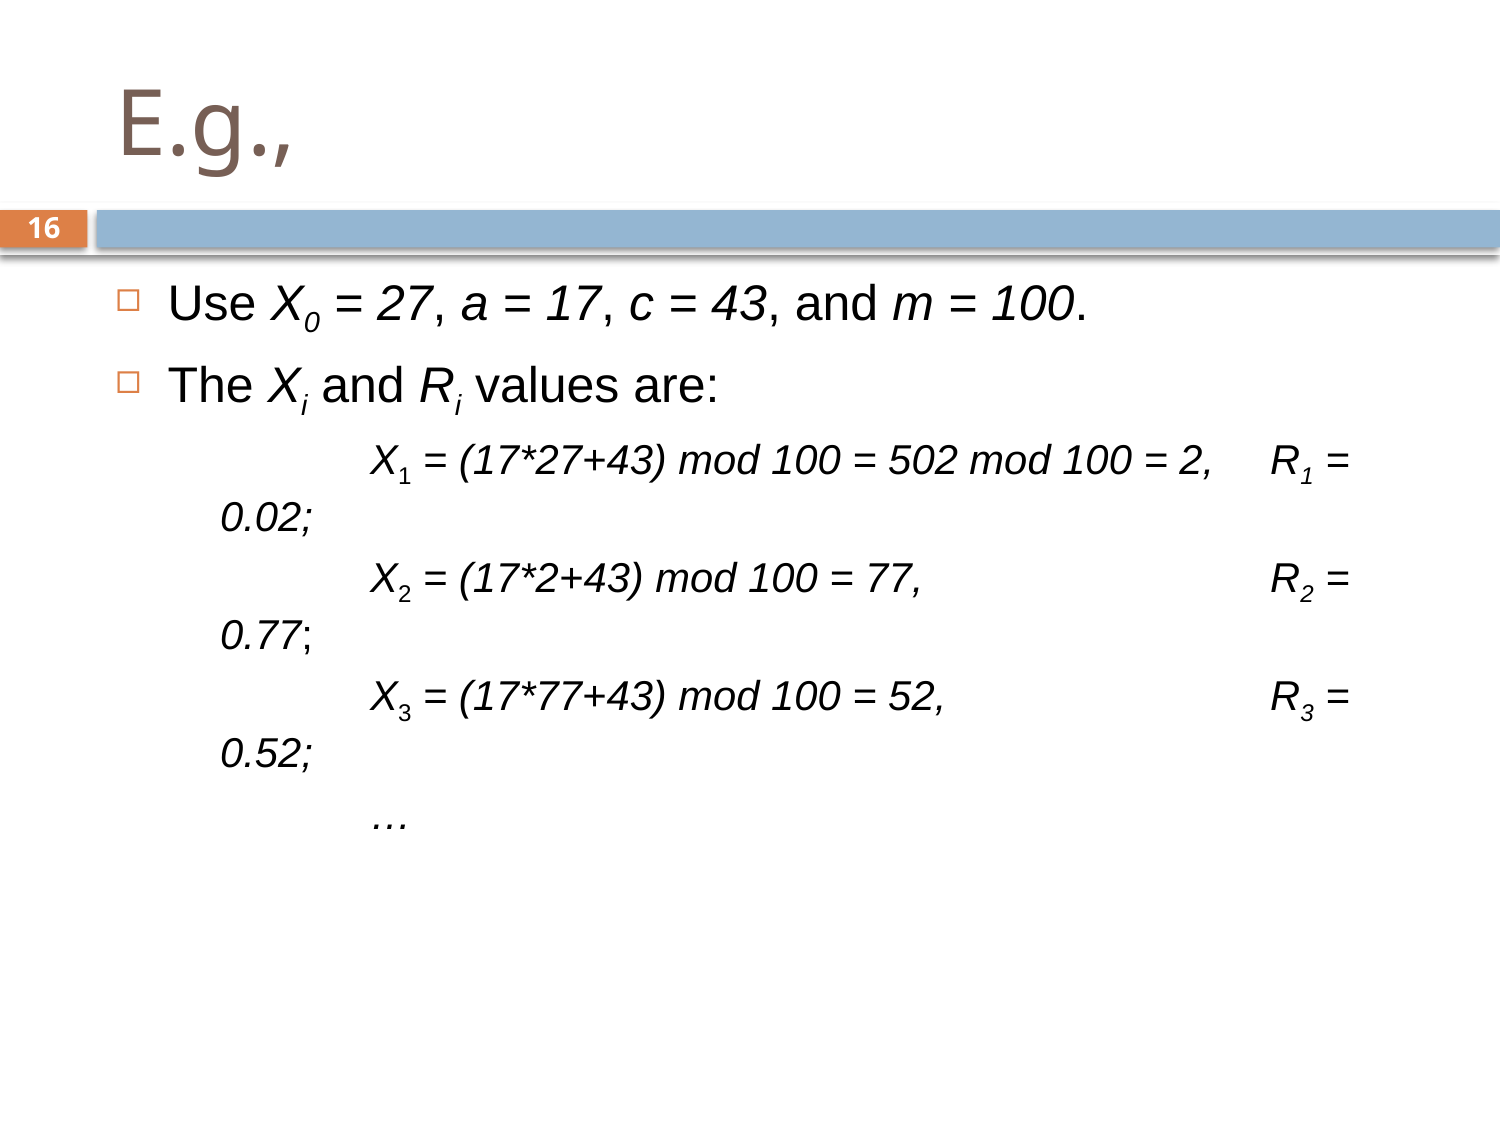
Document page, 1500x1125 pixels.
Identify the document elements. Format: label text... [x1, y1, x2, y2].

slide_number 16 [0, 208, 88, 249]
title E.g., [100, 37, 1438, 200]
list Use X0 = 27, a = 17, c = 43, and m = 100. The Xi and Ri values are: X1 = (17*27+43) mod 100 = 502 mod 100 = 2, R1 = 0.02; X2 = (17*2+43) mod 100 = 77, R2 = 0.77; X3 = (17*77+43) mod 100 = 52, R3 = 0.52; … [100, 262, 1438, 1000]
